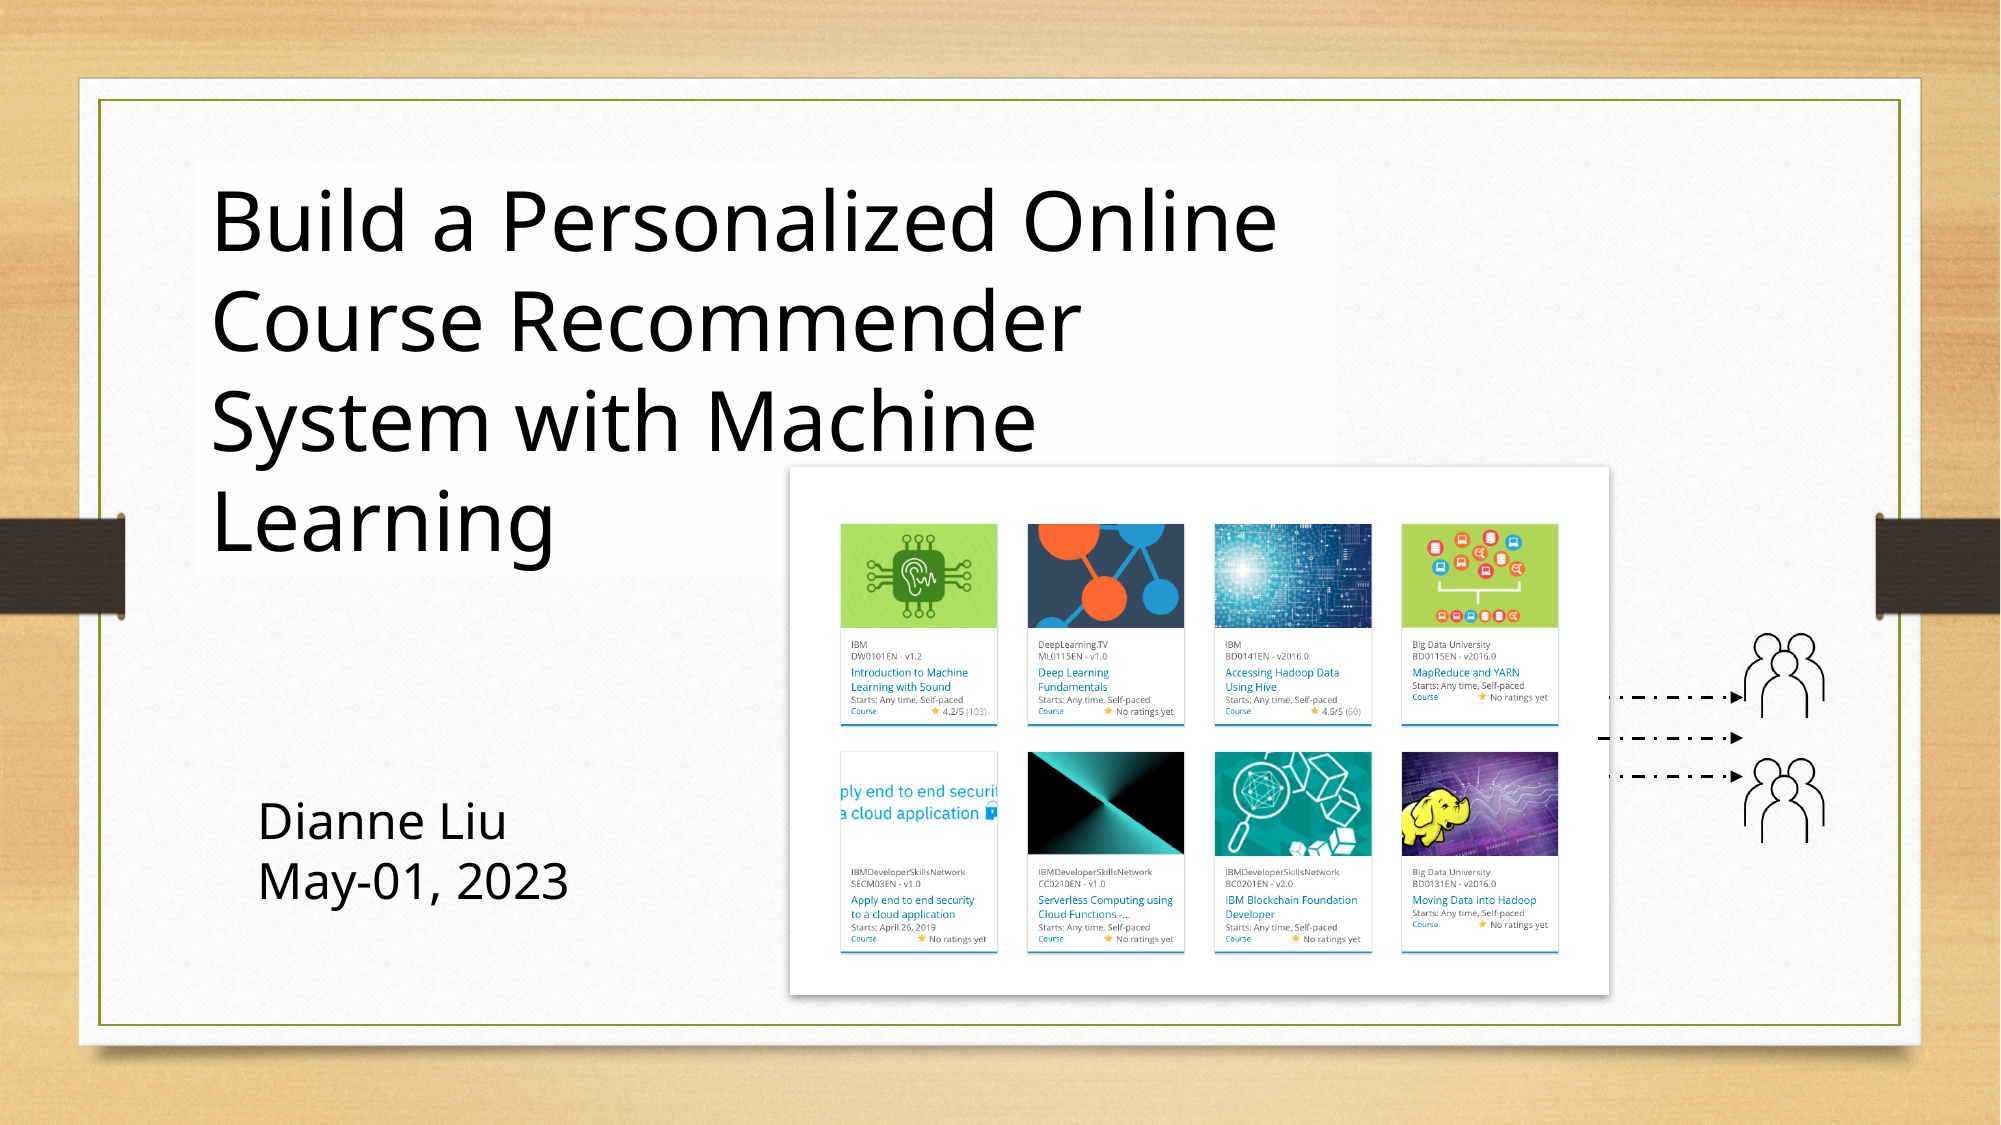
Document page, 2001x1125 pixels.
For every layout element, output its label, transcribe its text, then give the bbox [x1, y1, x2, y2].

text_box Dianne Liu May-01, 2023 [242, 782, 656, 918]
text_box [820, 497, 1825, 965]
picture [0, 0, 2001, 1125]
text_box Build a Personalized Online Course Recommender System with Machine Learning [195, 161, 1337, 576]
